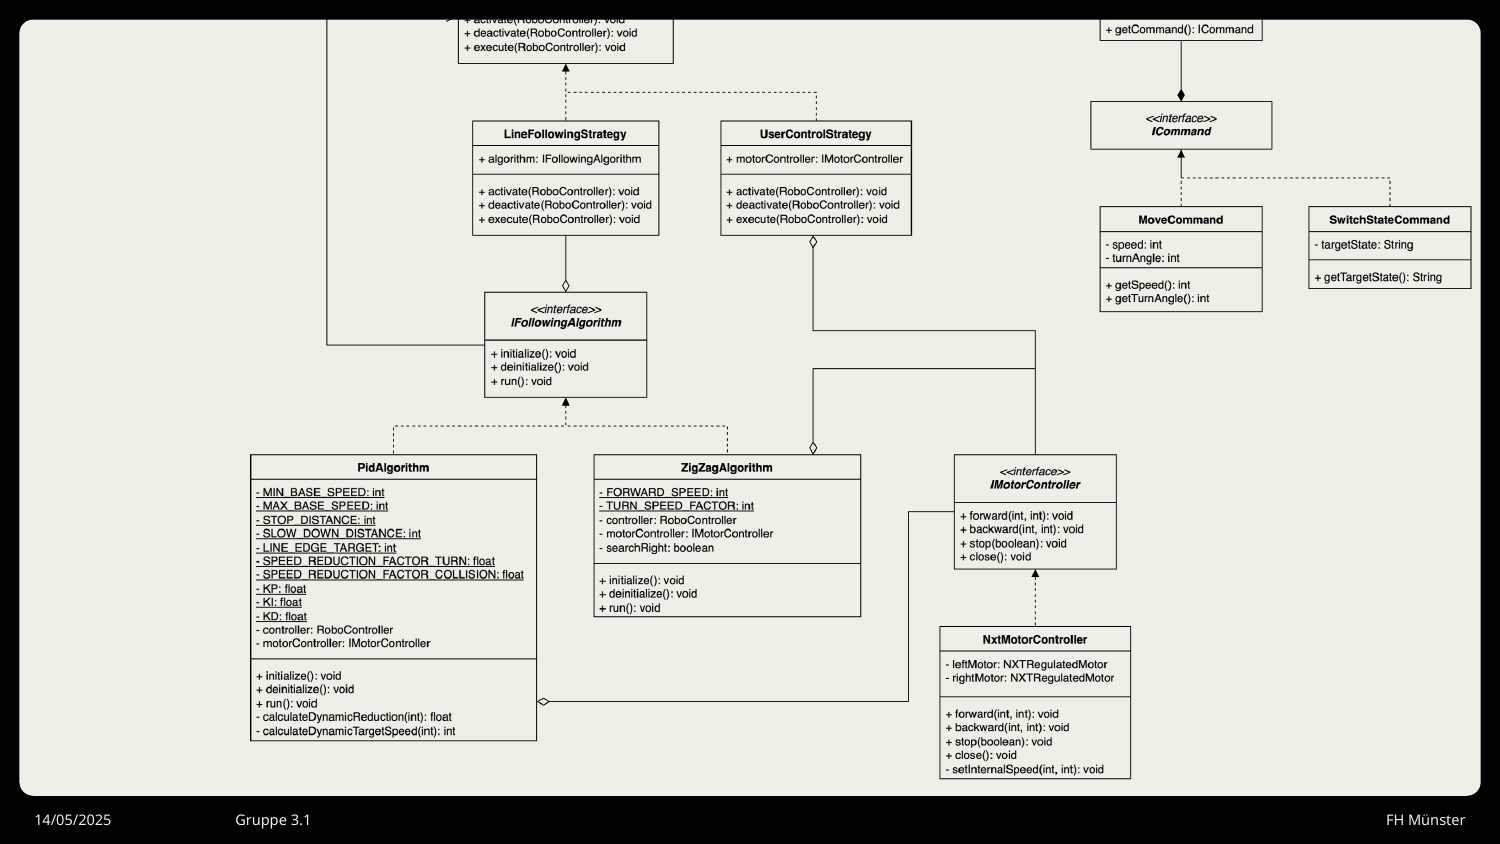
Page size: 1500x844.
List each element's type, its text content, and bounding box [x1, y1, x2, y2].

text_box Gruppe 3.1 [221, 795, 422, 844]
picture [250, 0, 1500, 782]
text_box 14/05/2025 [19, 795, 221, 844]
text_box FH Münster [1279, 795, 1481, 844]
